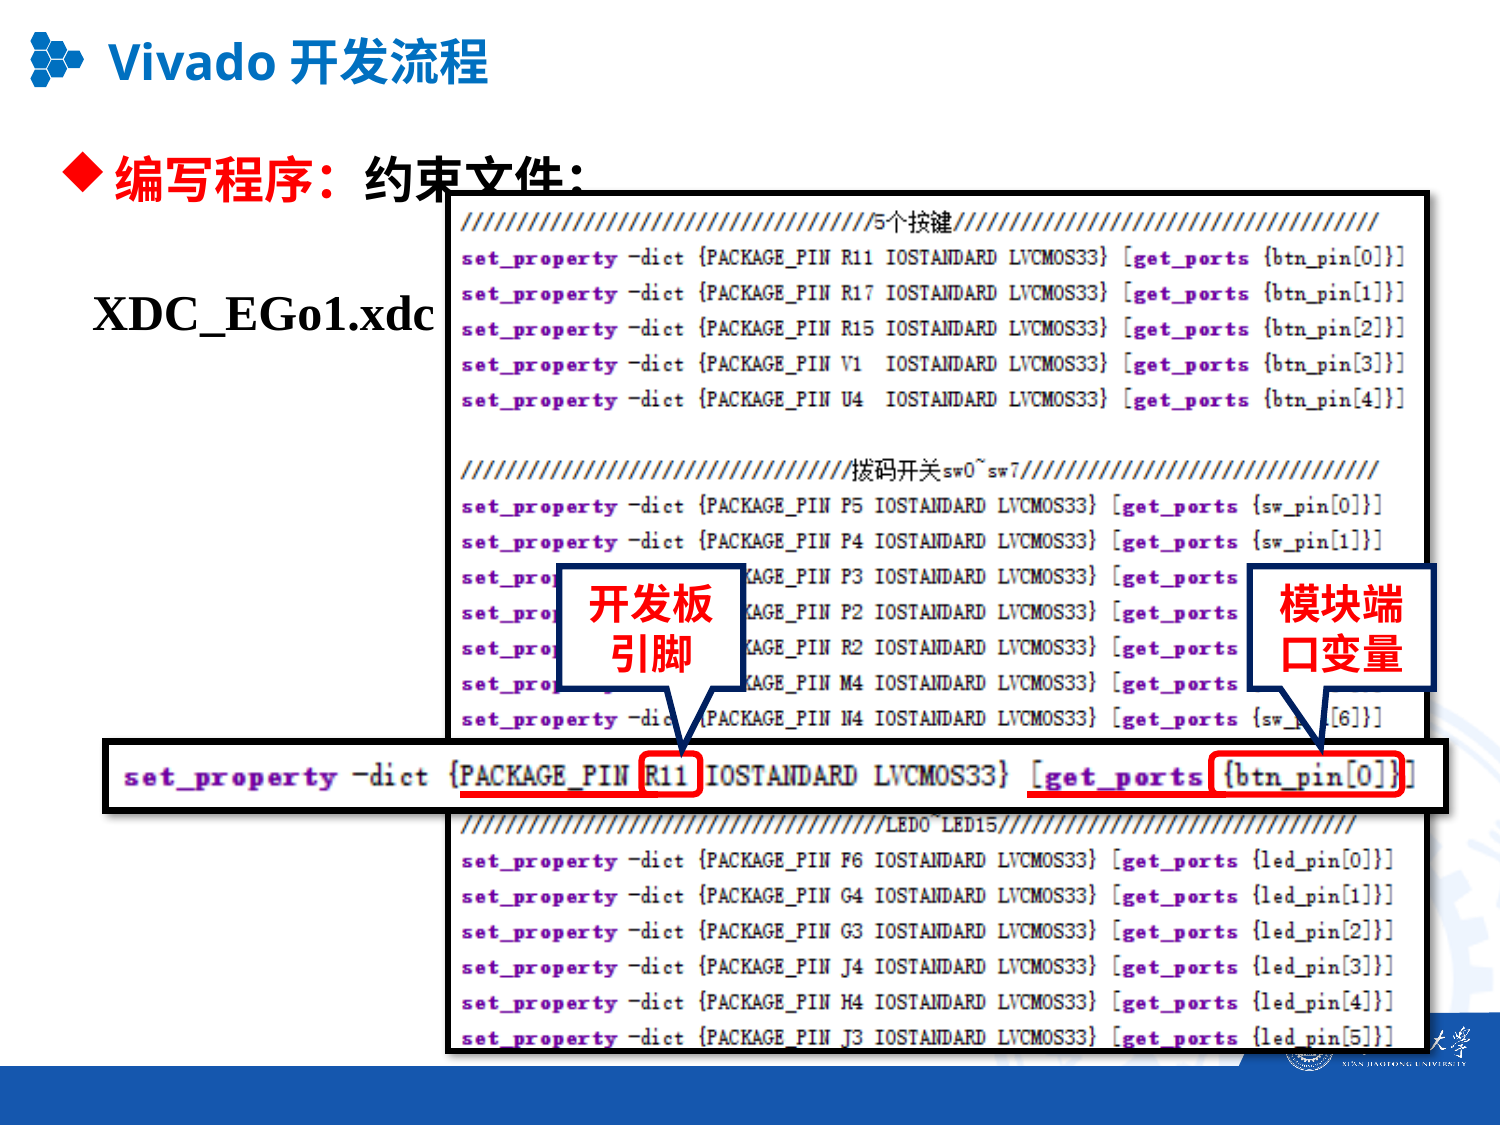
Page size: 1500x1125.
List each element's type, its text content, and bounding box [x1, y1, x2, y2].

text_box 编写程序：约束文件； [43, 111, 1443, 216]
picture [108, 196, 1443, 1048]
text_box Vivado开发流程 [93, 22, 505, 98]
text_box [460, 566, 1434, 795]
text_box XDC_EGo1.xdc [77, 273, 450, 348]
